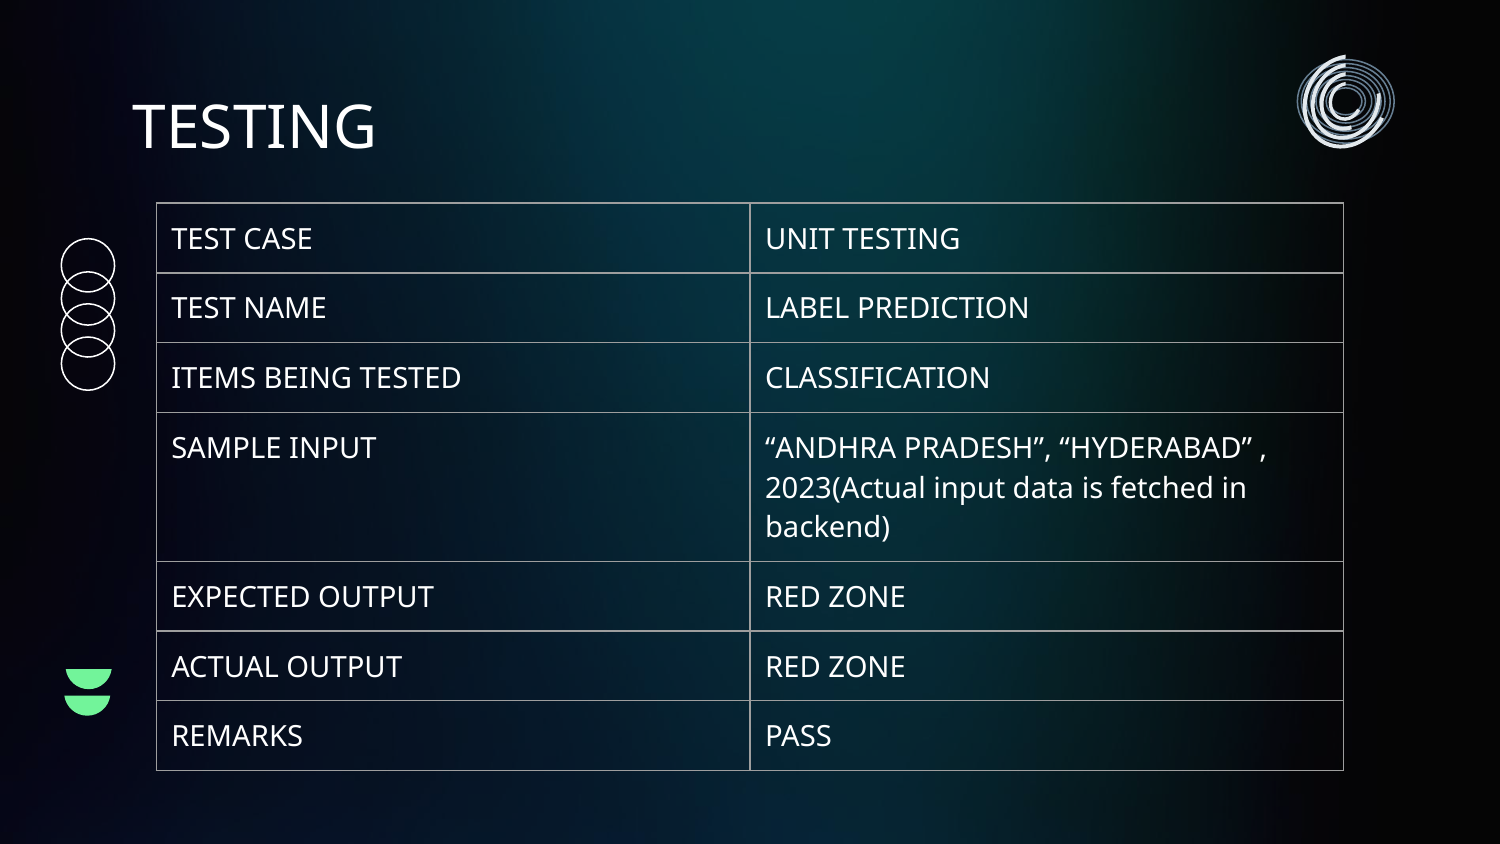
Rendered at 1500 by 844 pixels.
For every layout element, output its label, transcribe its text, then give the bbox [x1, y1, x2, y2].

table_cell CLASSIFICATION [751, 343, 1343, 412]
table_cell LABEL PREDICTION [751, 274, 1343, 342]
table_cell ITEMS BEING TESTED [157, 343, 749, 412]
table_cell RED ZONE [751, 562, 1343, 630]
table_cell RED ZONE [751, 632, 1343, 700]
table_cell SAMPLE INPUT [157, 413, 749, 561]
picture [0, 0, 1500, 844]
table_header TEST CASE [157, 204, 749, 272]
table_cell REMARKS [157, 701, 749, 770]
table_cell TEST NAME [157, 274, 749, 342]
table_header UNIT TESTING [751, 204, 1343, 272]
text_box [1280, 45, 1411, 158]
table_cell “ANDHRA PRADESH”, “HYDERABAD” , 2023(Actual input data is fetched in backend) [751, 413, 1343, 561]
table_cell EXPECTED OUTPUT [157, 562, 749, 630]
title TESTING [117, 88, 1275, 158]
table_cell ACTUAL OUTPUT [157, 632, 749, 700]
table_cell PASS [751, 701, 1343, 770]
